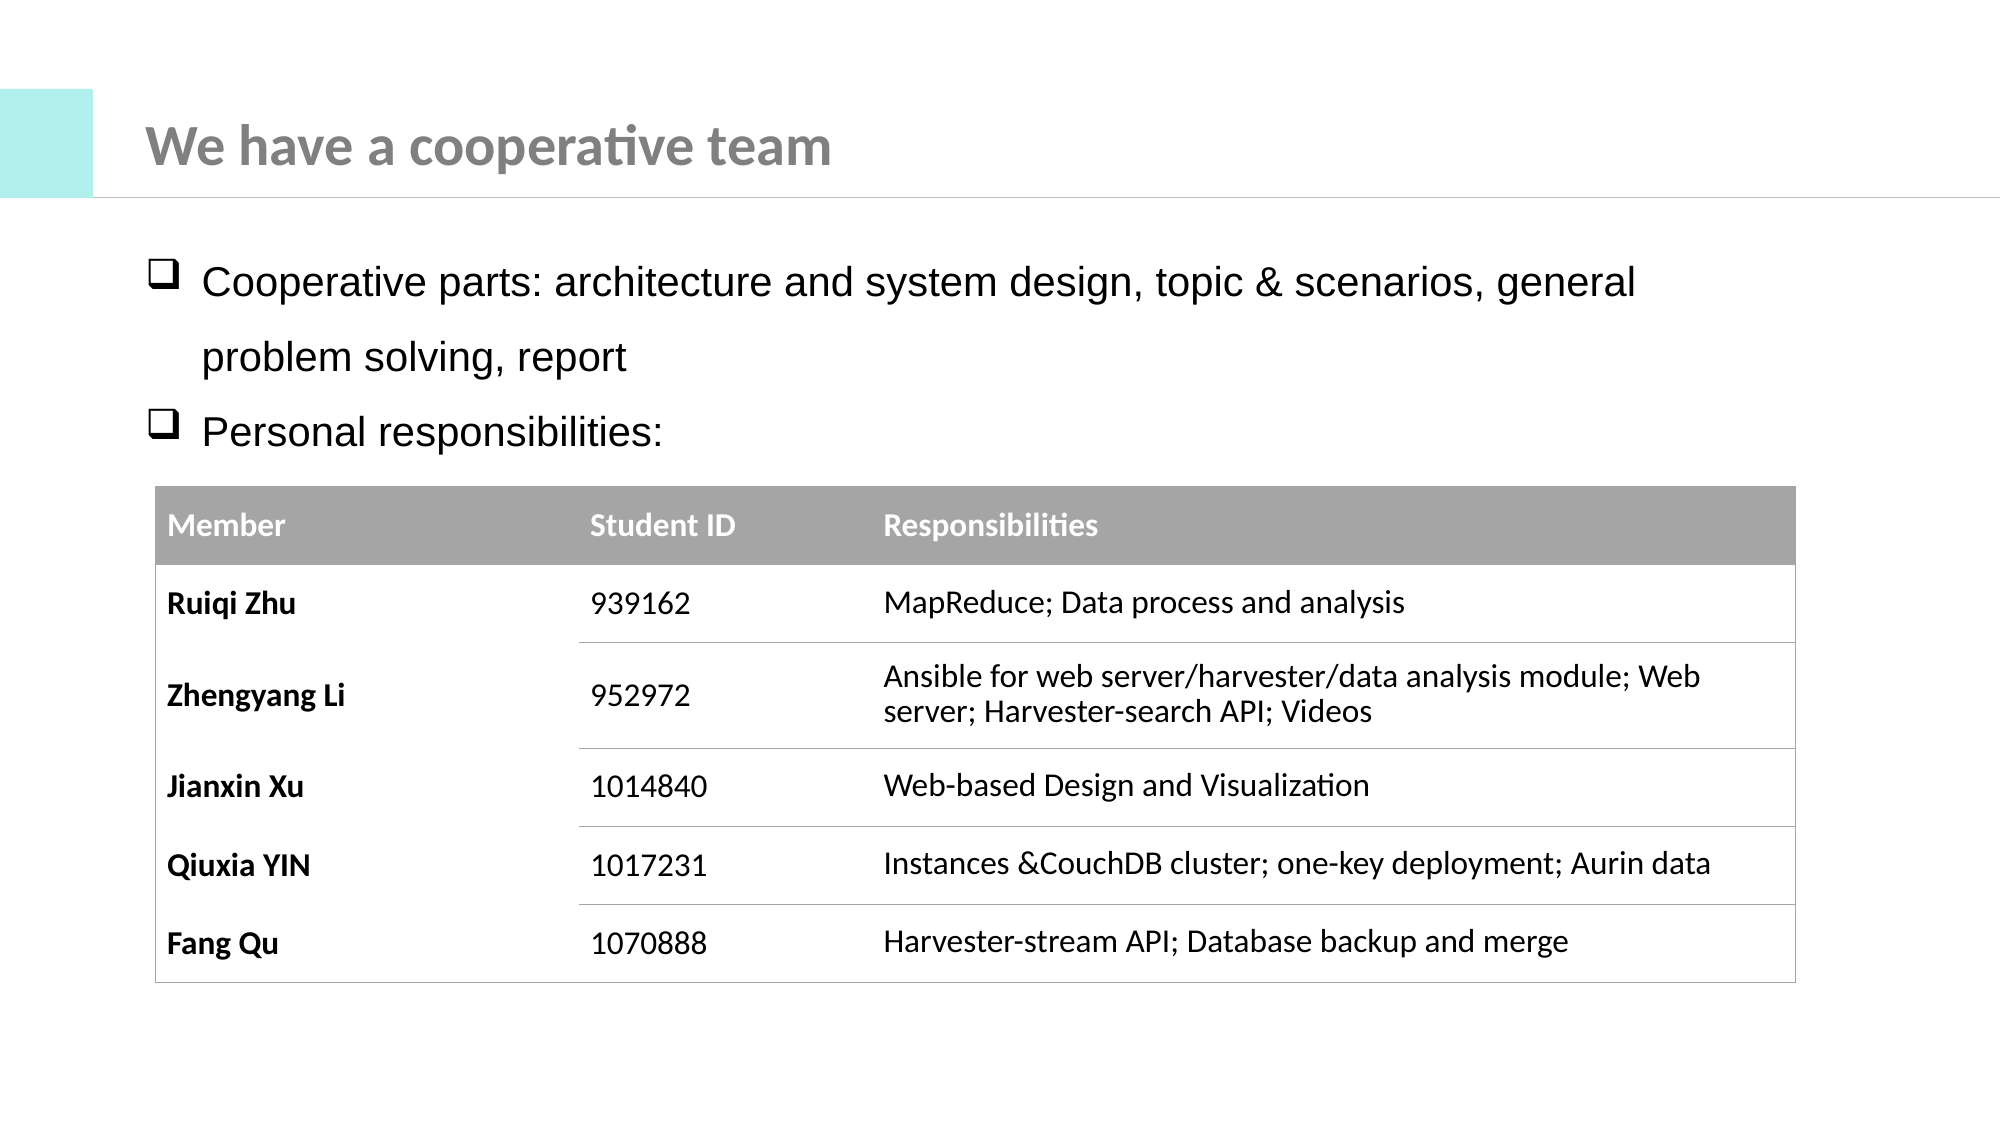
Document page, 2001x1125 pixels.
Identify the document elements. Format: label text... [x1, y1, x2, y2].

table_header Responsibilities [872, 487, 1795, 564]
table_cell 1017231 [579, 827, 872, 904]
table_cell Web-based Design and Visualization [872, 749, 1795, 826]
text_box Cooperative parts: architecture and system design, topic & scenarios, general problem solving, report Personal responsibilities: [130, 222, 1726, 463]
table_cell Qiuxia YIN [156, 826, 579, 904]
table_cell Instances &CouchDB cluster; one-key deployment; Aurin data [872, 827, 1795, 904]
table_cell Fang Qu [156, 904, 579, 982]
text_box We have a cooperative team [130, 99, 1142, 185]
table_cell Jianxin Xu [156, 748, 579, 826]
table_header Member [156, 487, 579, 565]
table_header Student ID [579, 487, 872, 564]
text_box [0, 88, 94, 197]
table_cell Ruiqi Zhu [156, 565, 579, 643]
table_cell 952972 [579, 643, 872, 748]
table_cell 939162 [579, 565, 872, 642]
table_cell Harvester-stream API; Database backup and merge [872, 905, 1795, 982]
table_cell Ansible for web server/harvester/data analysis module; Web server; Harvester-search API; Videos [872, 643, 1795, 748]
table_cell 1070888 [579, 905, 872, 982]
table_cell Zhengyang Li [156, 643, 579, 748]
table_cell MapReduce; Data process and analysis [872, 565, 1795, 642]
table_cell 1014840 [579, 749, 872, 826]
